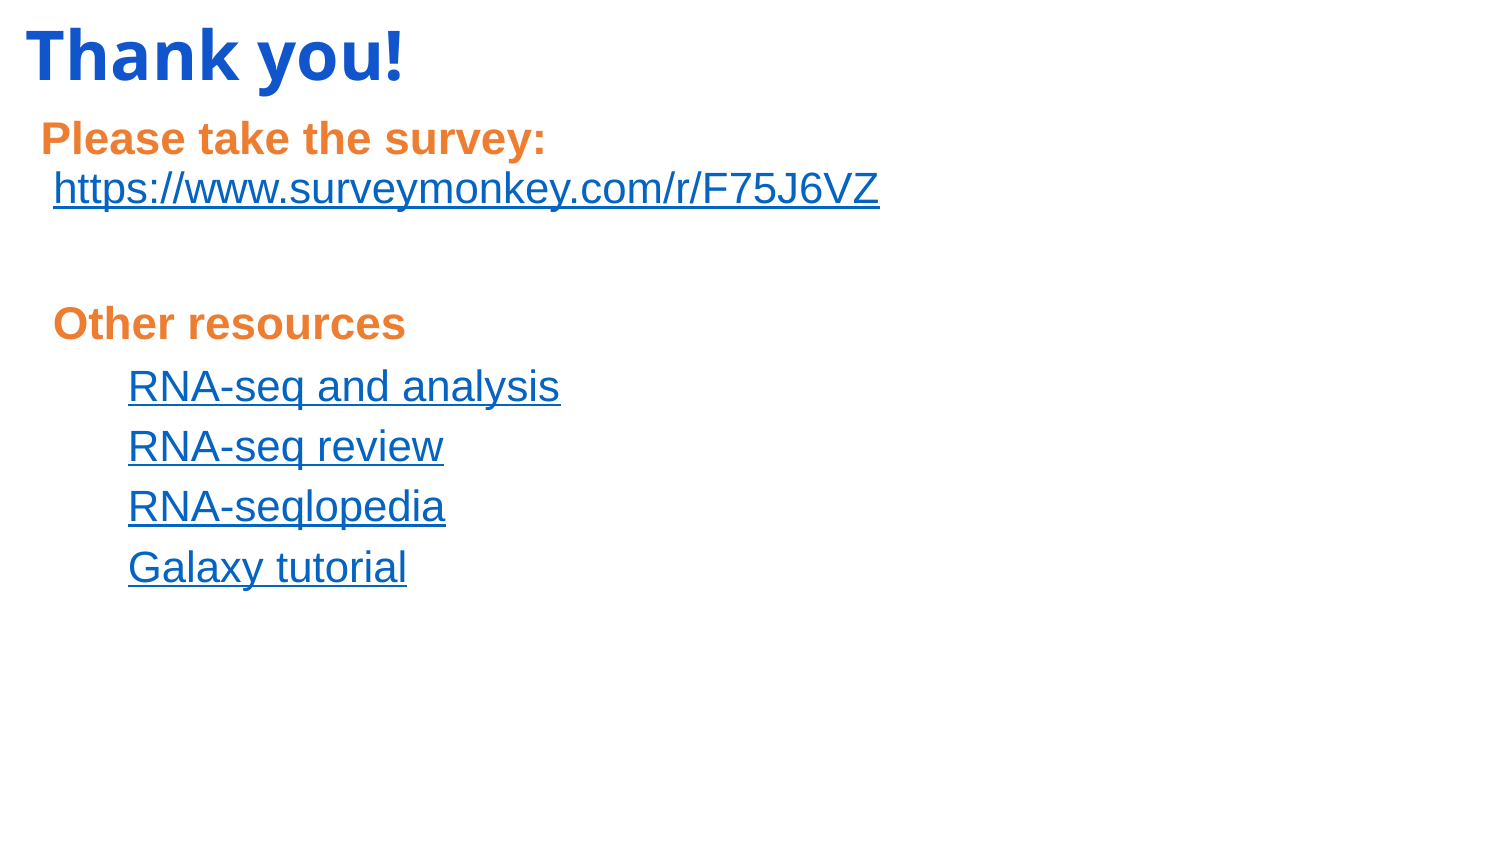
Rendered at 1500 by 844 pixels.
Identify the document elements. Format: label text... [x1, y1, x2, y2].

text_box Please take the survey: https://www.surveymonkey.com/r/F75J6VZ [25, 99, 1500, 276]
title Thank you! [25, 21, 1320, 99]
list Other resources RNA-seq and analysis RNA-seq review RNA-seqlopedia Galaxy tutorial [52, 276, 1347, 781]
